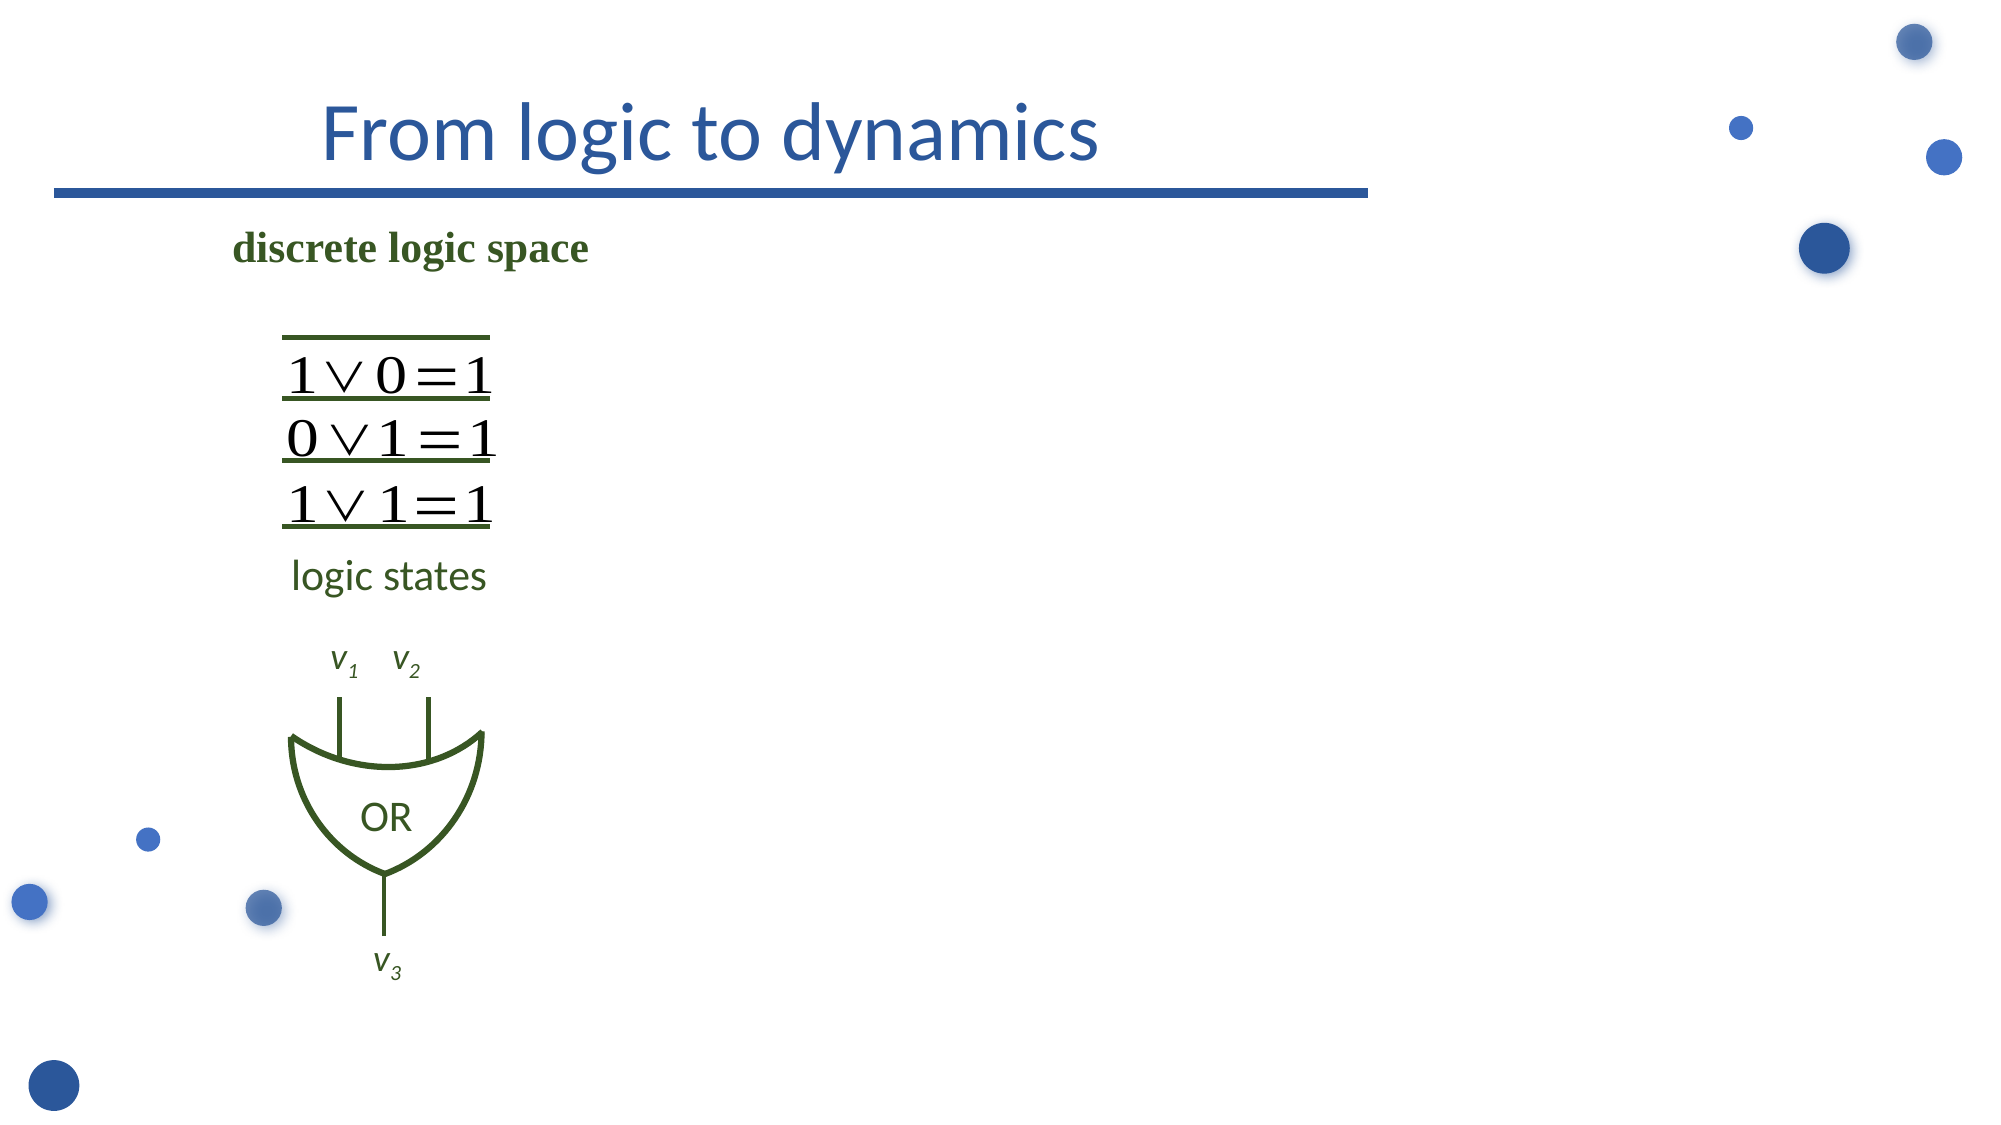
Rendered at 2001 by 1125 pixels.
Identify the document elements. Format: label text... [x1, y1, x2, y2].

text_box [10, 882, 49, 922]
text_box [27, 1059, 81, 1112]
text_box [244, 888, 283, 928]
text_box From logic to dynamics [53, 69, 1369, 185]
text_box logic states [276, 539, 503, 607]
text_box [1895, 22, 1934, 62]
text_box [135, 826, 162, 853]
text_box [1797, 221, 1851, 275]
text_box discrete logic space [217, 211, 650, 280]
text_box [291, 737, 425, 874]
text_box [1924, 138, 1964, 177]
text_box OR [345, 780, 428, 848]
text_box v3 [349, 926, 416, 993]
text_box [291, 687, 483, 768]
text_box v1 v2 [315, 624, 436, 691]
text_box [1727, 114, 1755, 142]
text_box [386, 734, 482, 874]
